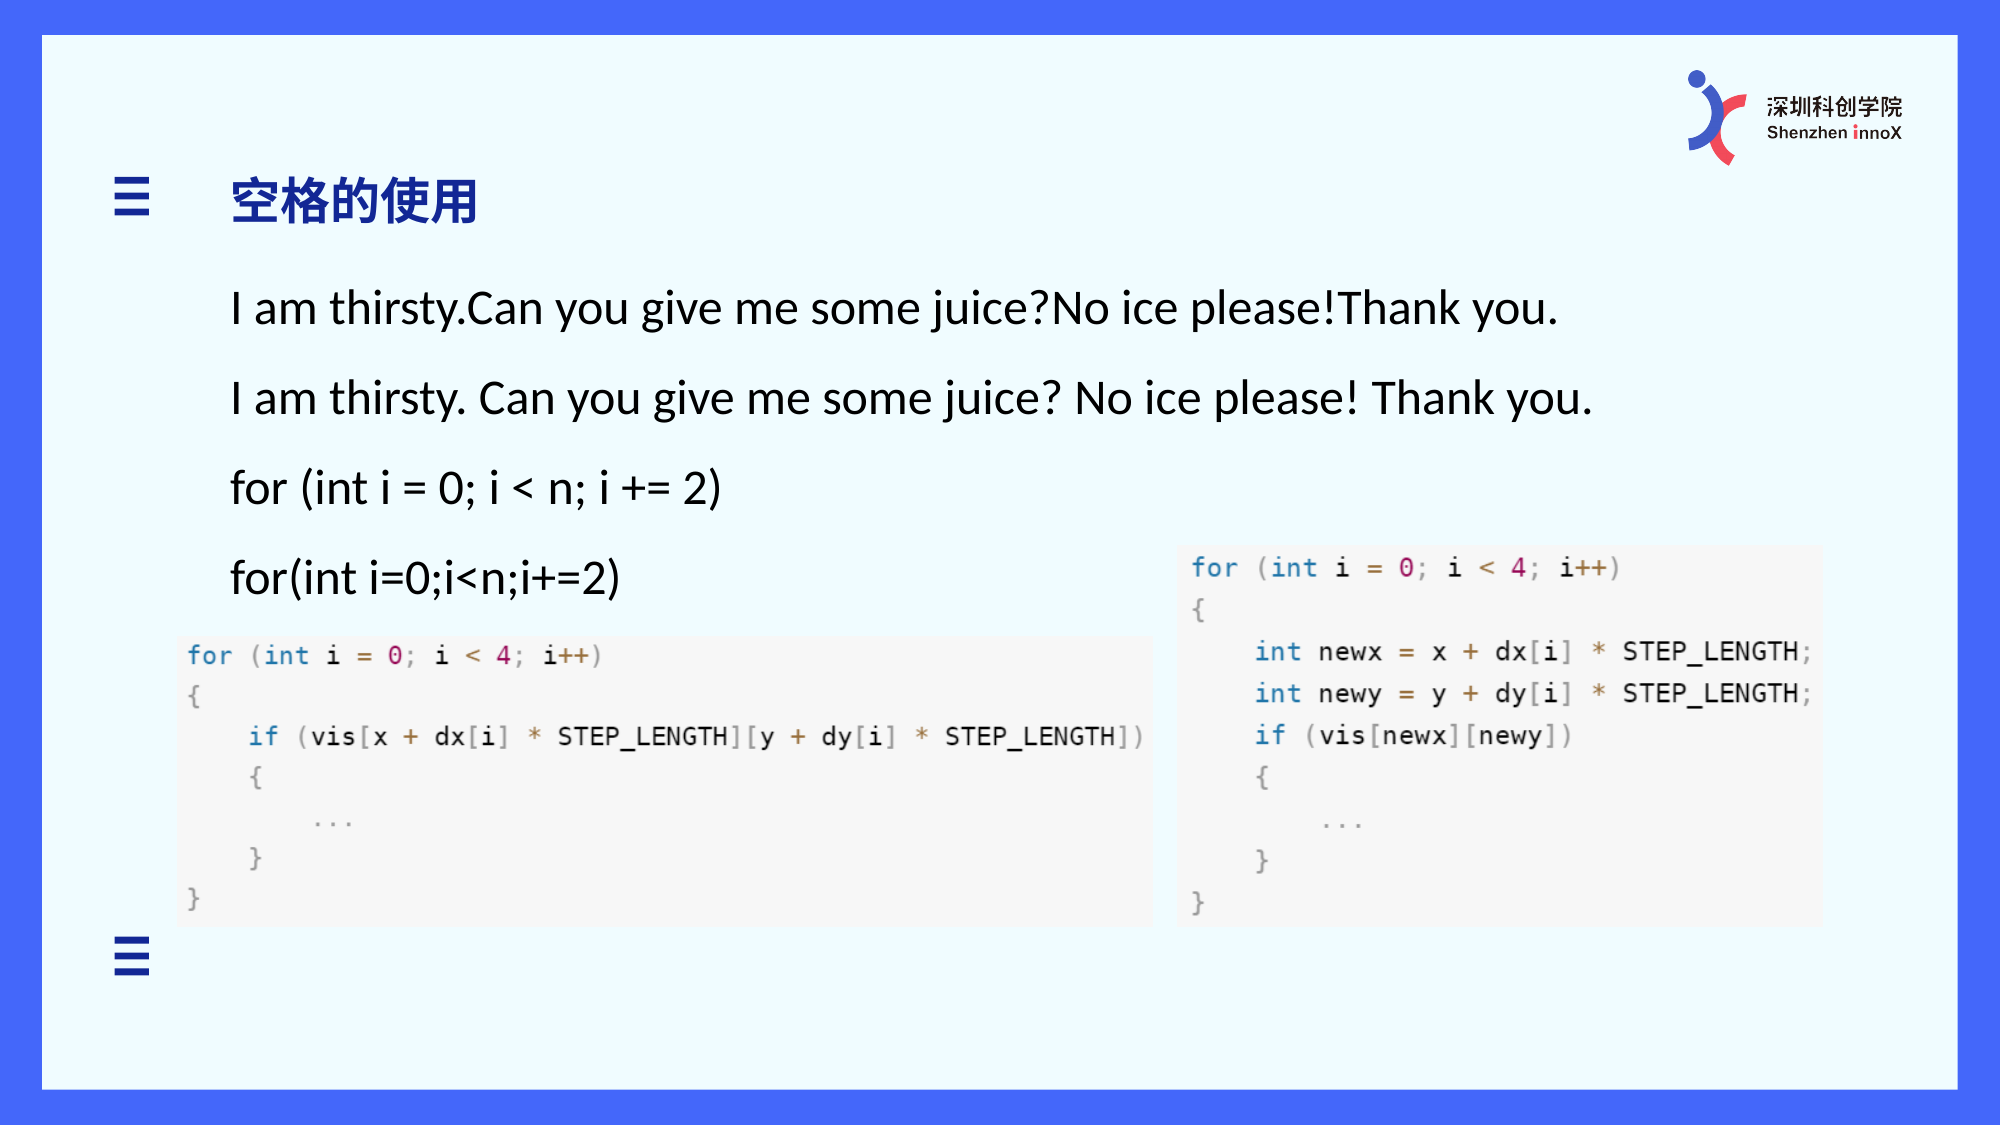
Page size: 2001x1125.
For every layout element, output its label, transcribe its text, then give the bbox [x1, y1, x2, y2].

picture [176, 636, 1153, 928]
text_box I am thirsty.Can you give me some juice?No ice please!Thank you. I am thirsty. Can you give me some juice? No ice please! Thank you. for (int i = 0; i < n; i += 2) for(int i=0;i<n;i+=2) [215, 237, 1785, 612]
picture [1688, 70, 1902, 166]
picture [1177, 545, 1824, 928]
text_box 空格的使用 [215, 161, 1054, 237]
